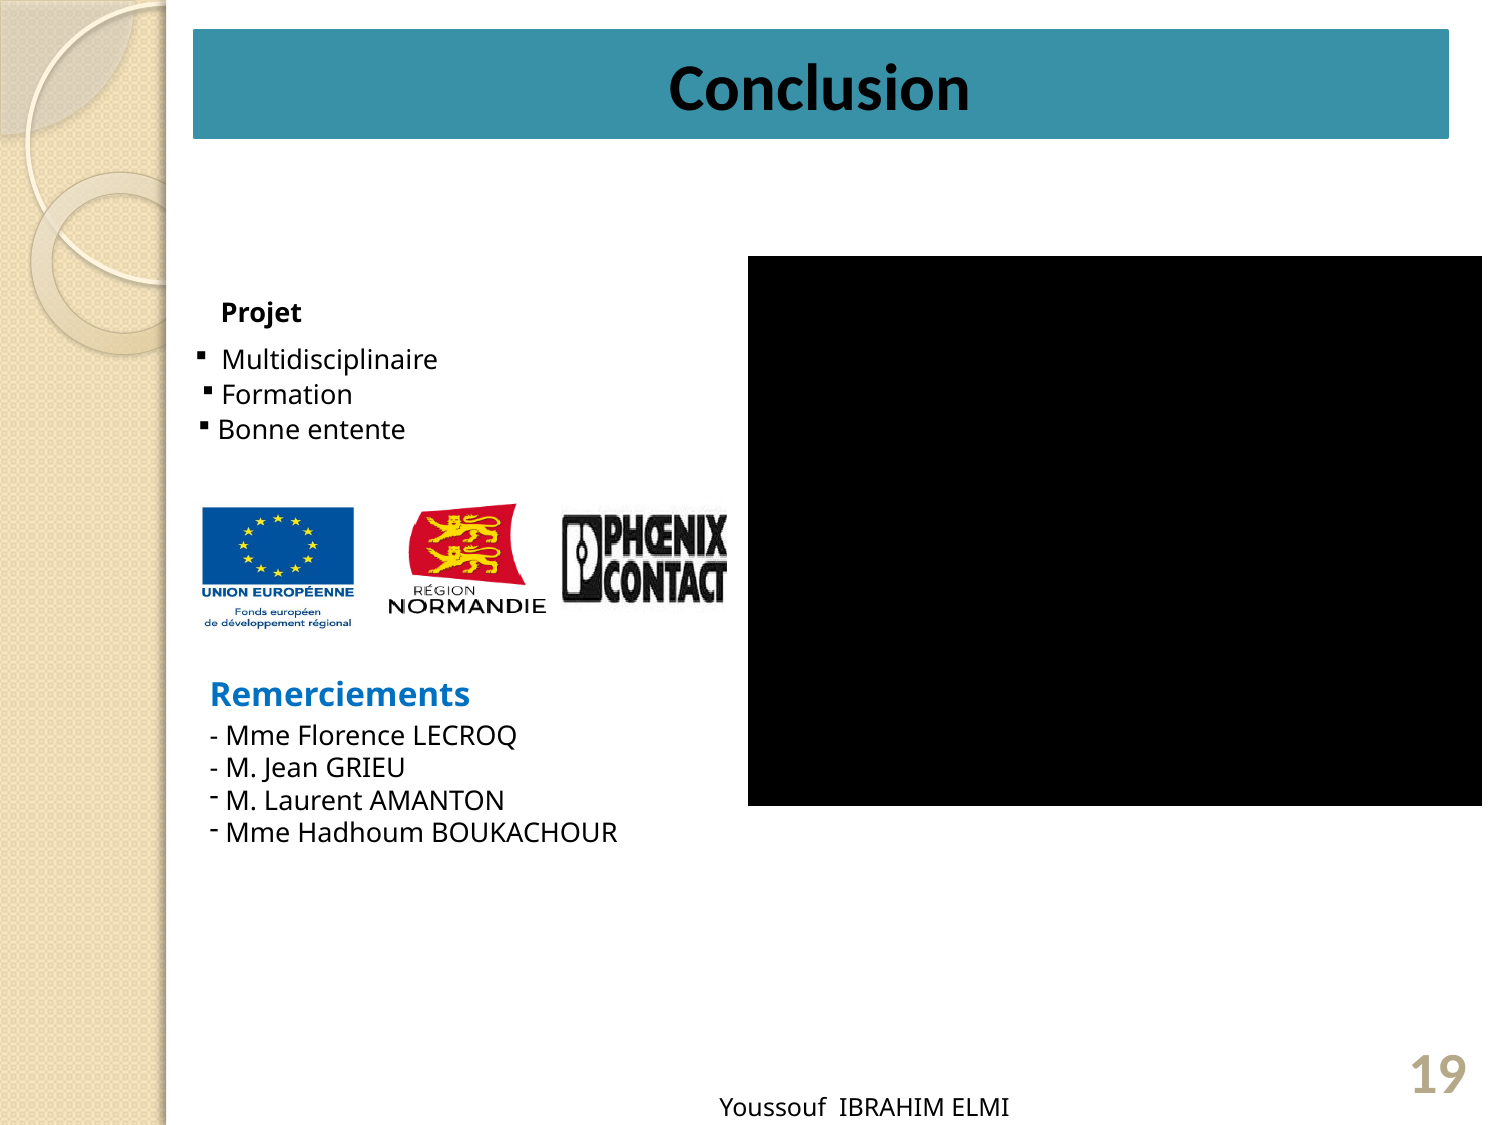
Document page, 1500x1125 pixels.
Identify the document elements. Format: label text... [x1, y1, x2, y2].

text_box Projet [205, 287, 317, 336]
text_box Formation [187, 370, 368, 405]
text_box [747, 255, 1483, 807]
text_box Remerciements - Mme Florence LECROQ - M. Jean GRIEU M. Laurent AMANTON Mme Hadhoum BOUKACHOUR [194, 665, 1152, 856]
text_box Multidisciplinaire [180, 335, 453, 383]
picture [362, 469, 727, 643]
slide_number 19 [1387, 1034, 1488, 1113]
text_box Conclusion [193, 29, 1449, 139]
text_box Bonne entente [183, 405, 421, 453]
picture [194, 501, 361, 631]
text_box Youssouf IBRAHIM ELMI [704, 1084, 1025, 1125]
